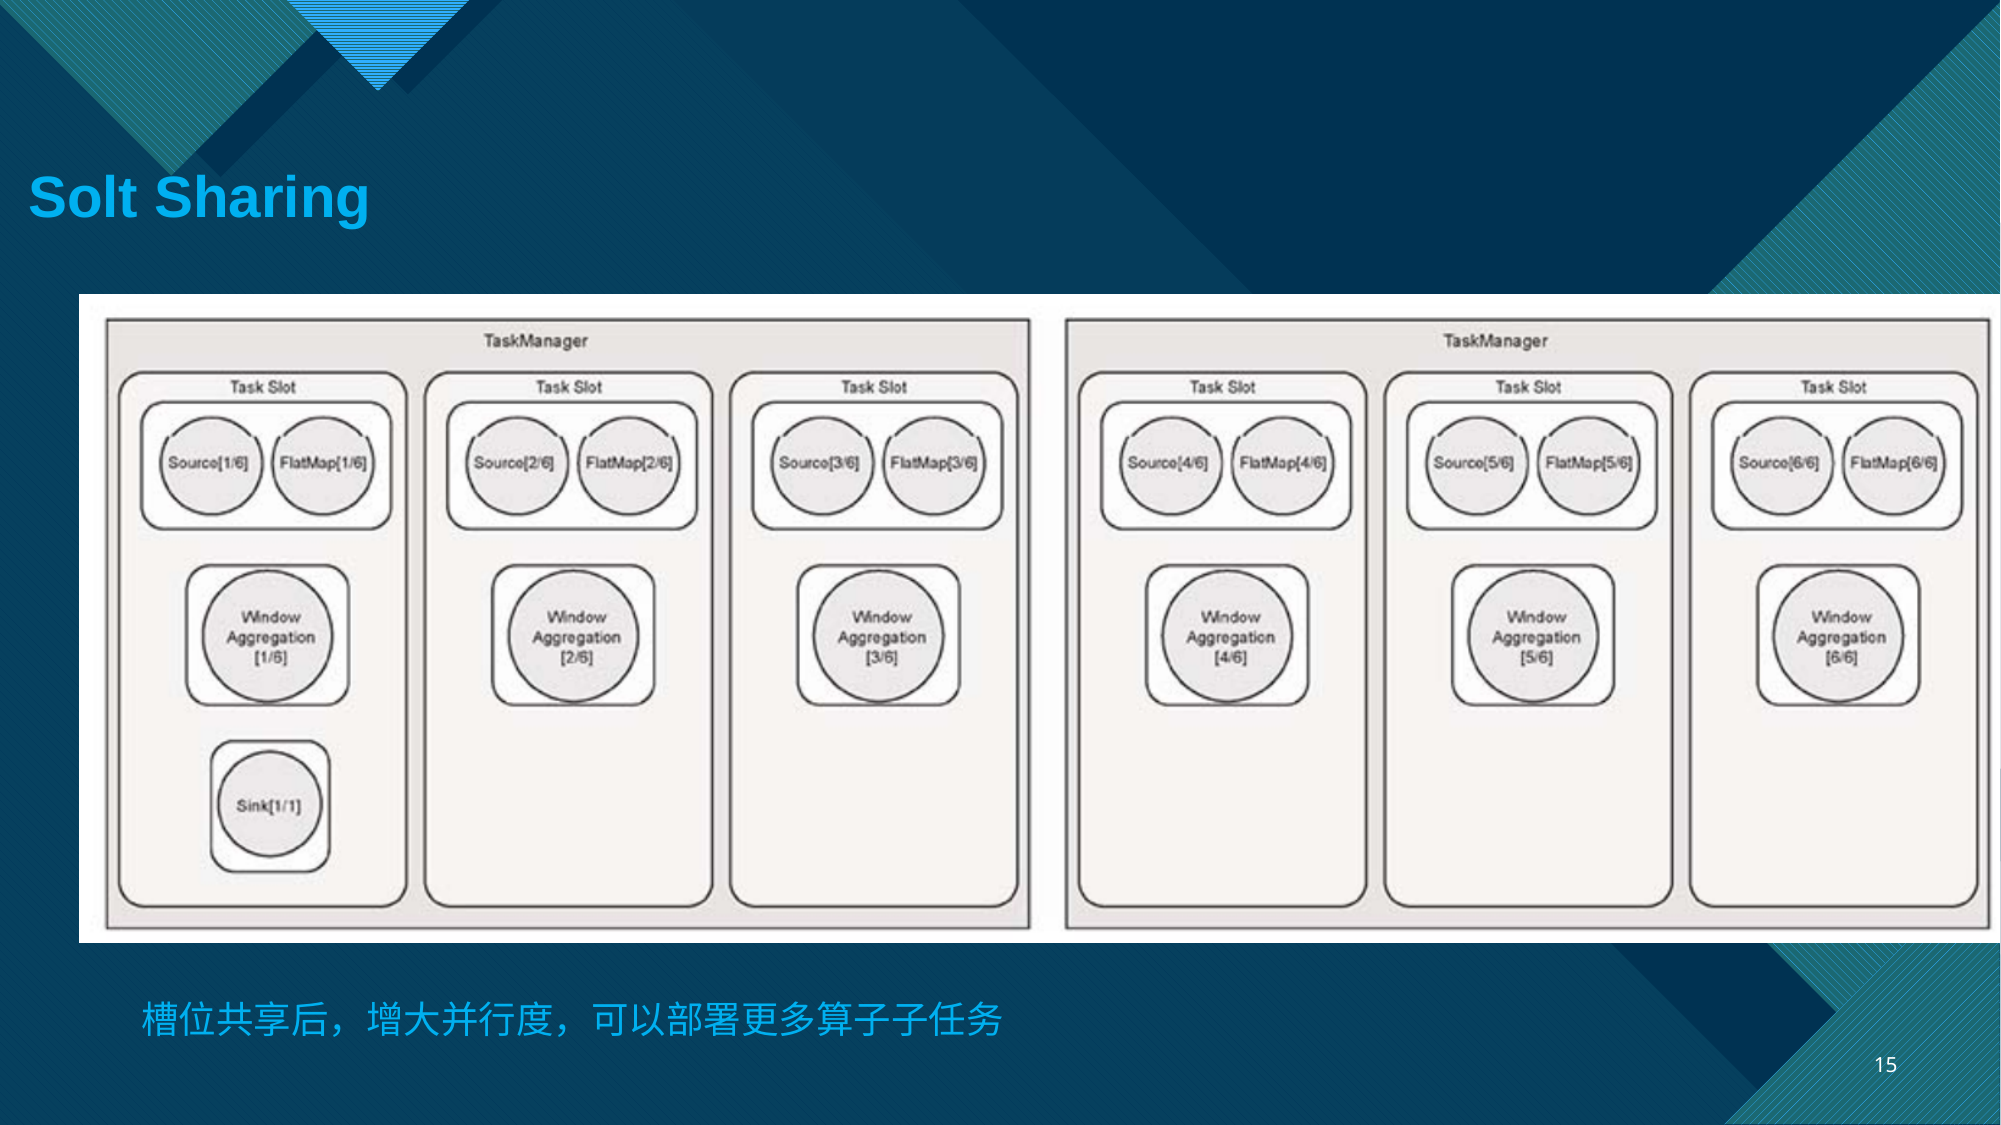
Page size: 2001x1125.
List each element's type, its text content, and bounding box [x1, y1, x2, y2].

text_box Solt Sharing [13, 151, 1018, 237]
text_box 槽位共享后，增大并行度，可以部署更多算子子任务 [126, 988, 1694, 1049]
slide_number 15 [1845, 1035, 1913, 1096]
picture [80, 294, 2000, 943]
title Why State?? [1724, 943, 1907, 1125]
